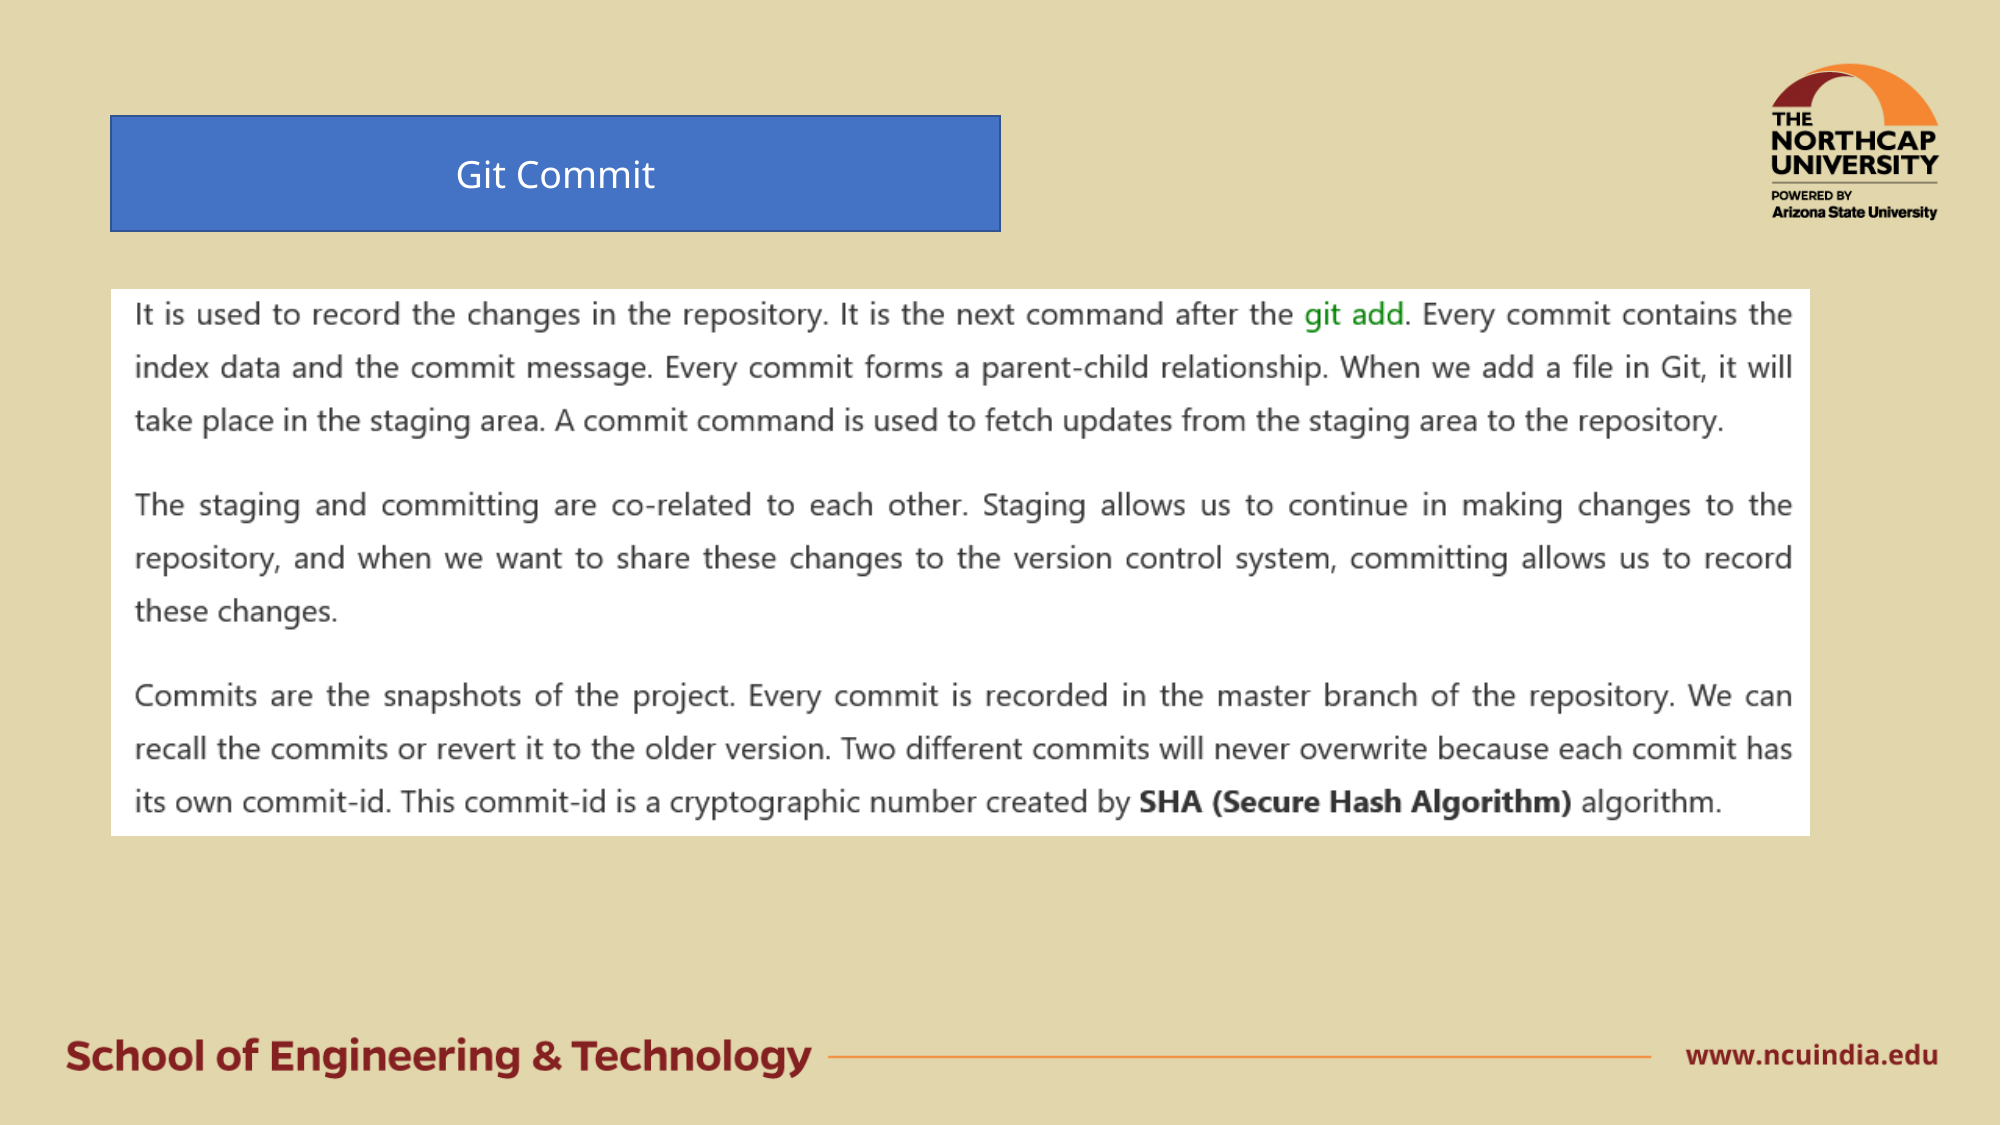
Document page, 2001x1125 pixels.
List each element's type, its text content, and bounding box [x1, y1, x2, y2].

text_box Git Commit [110, 115, 1001, 232]
picture [0, 0, 2000, 1125]
